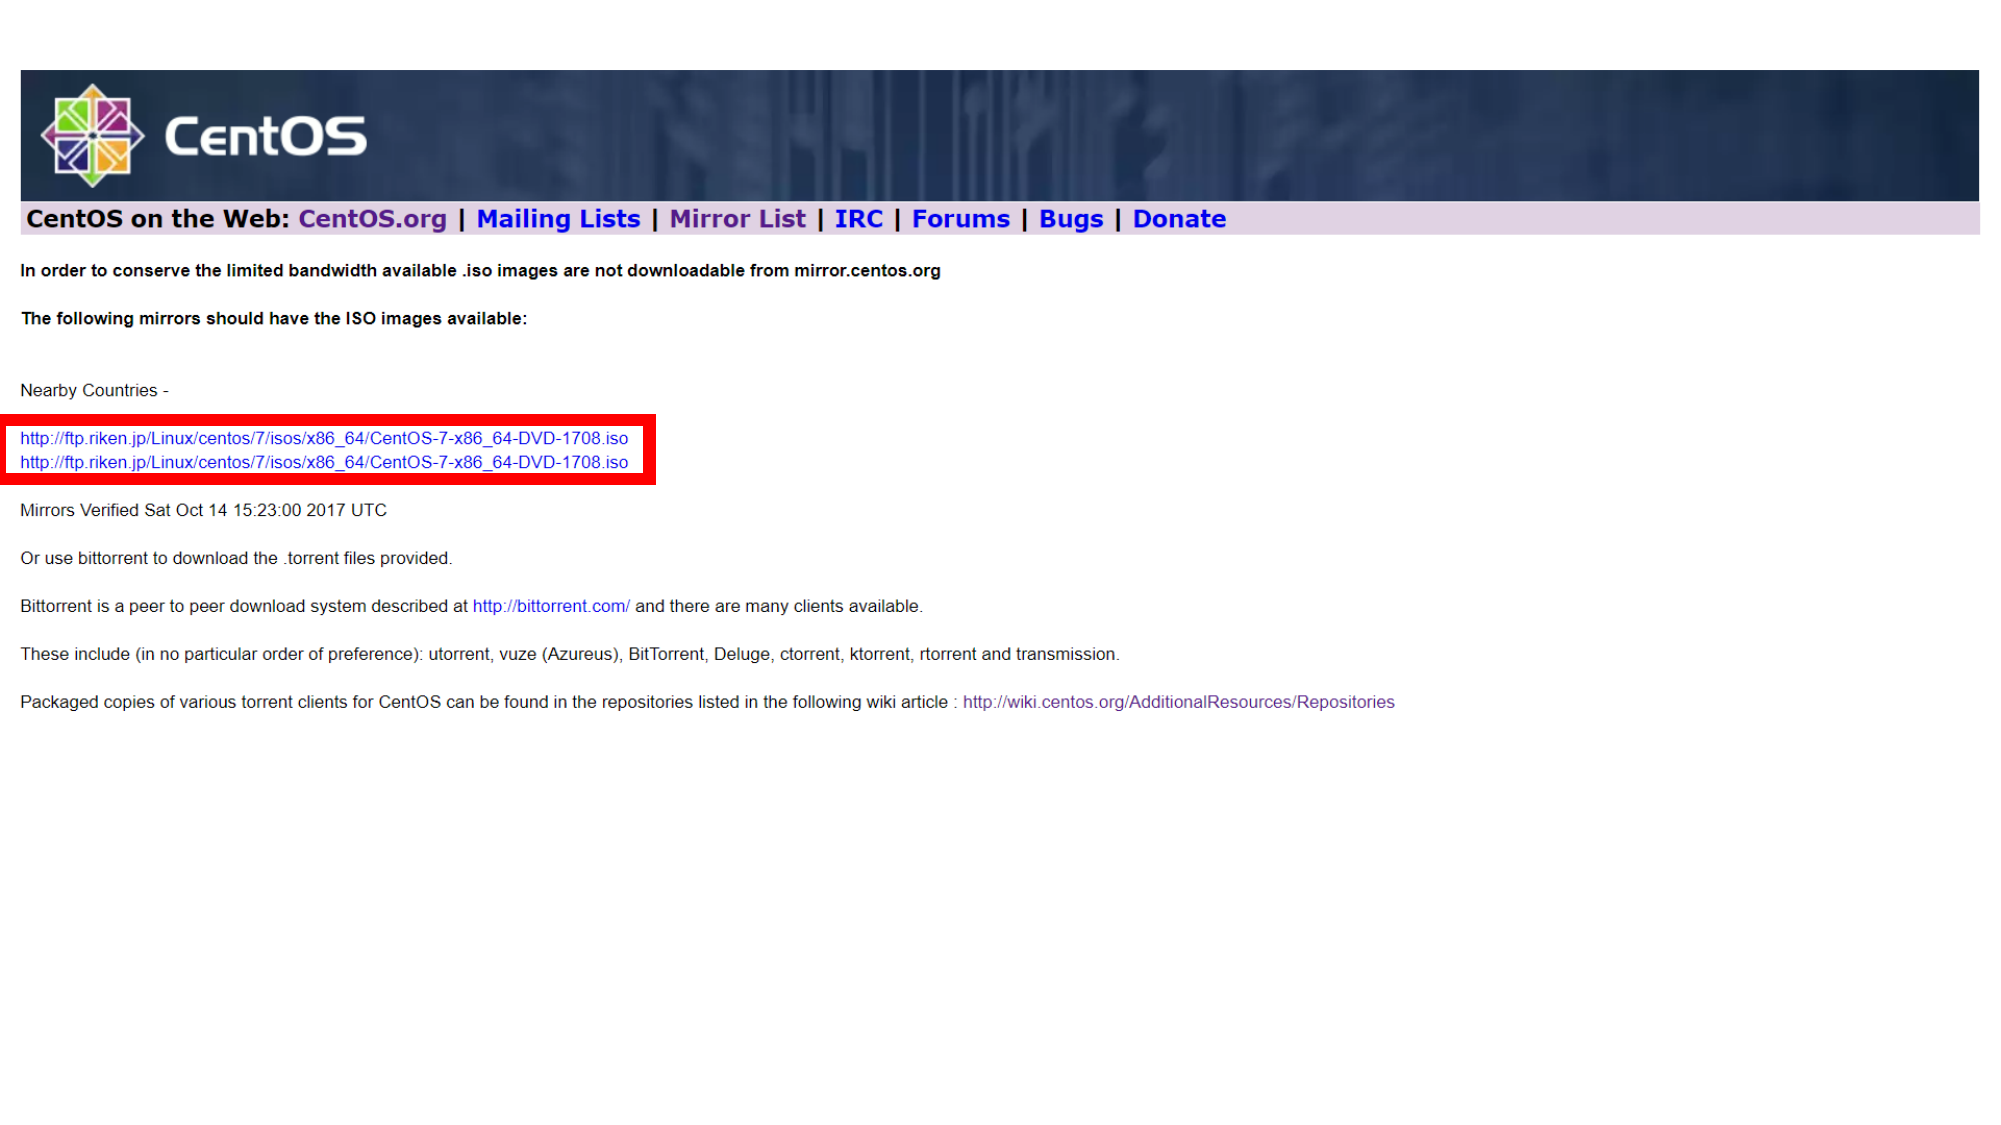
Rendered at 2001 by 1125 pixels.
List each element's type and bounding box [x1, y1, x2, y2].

picture [0, 69, 2000, 1056]
